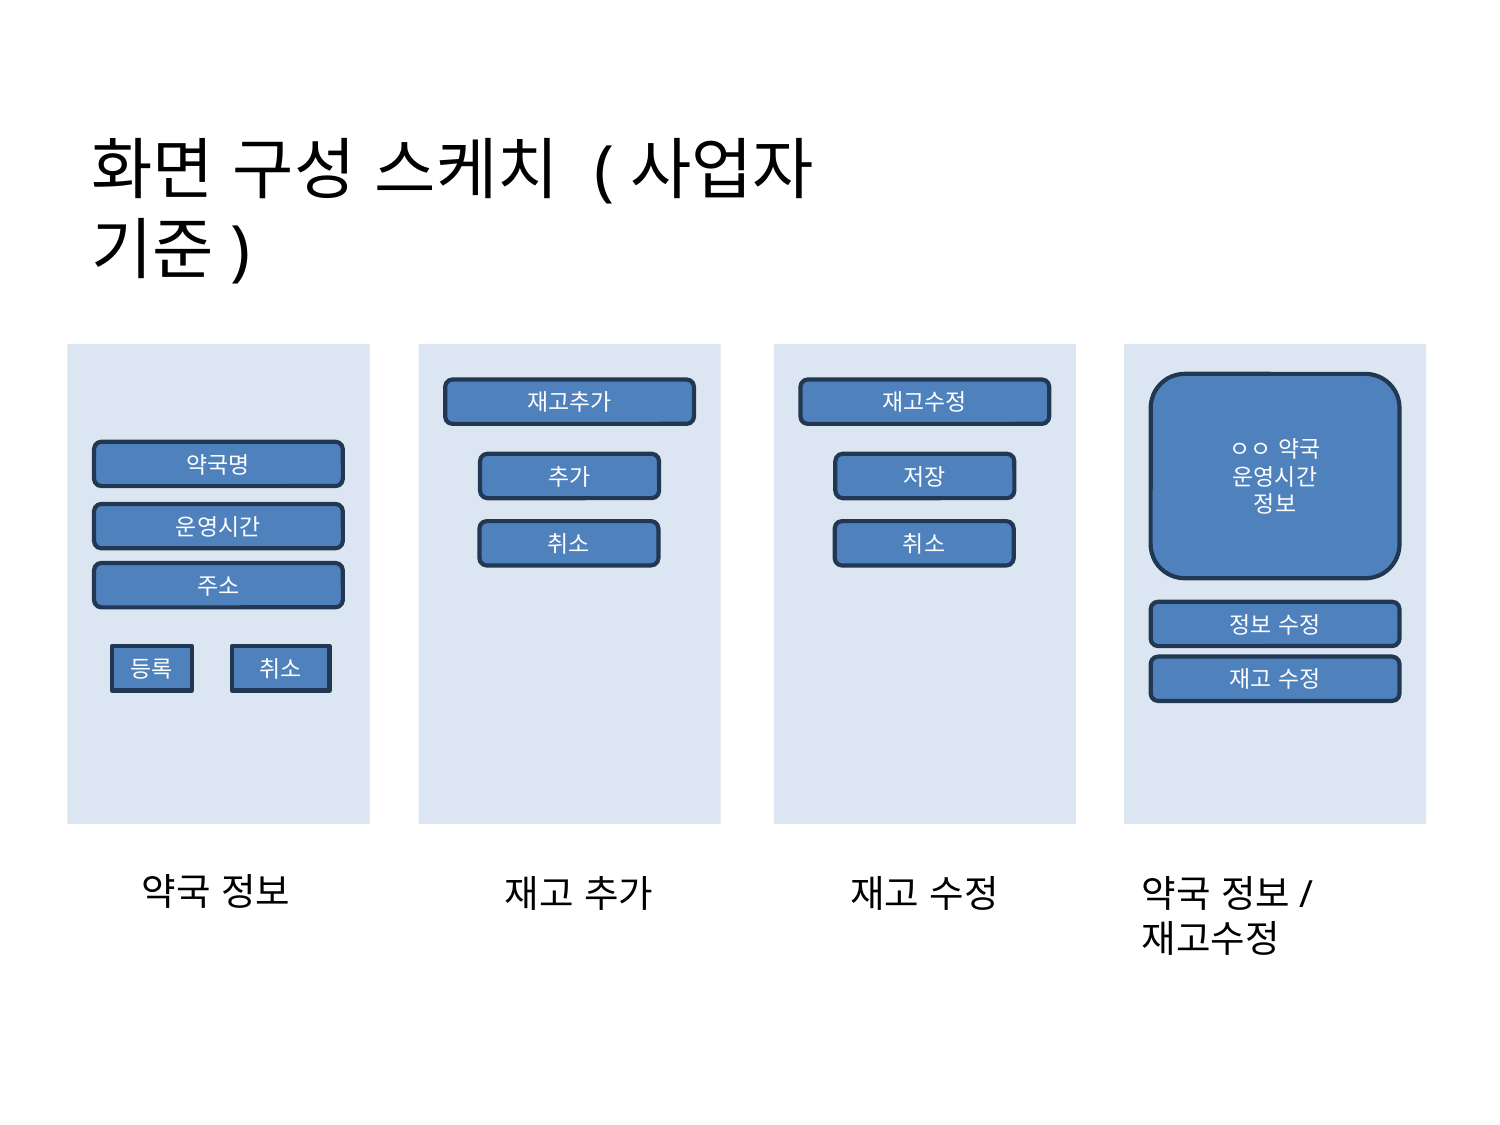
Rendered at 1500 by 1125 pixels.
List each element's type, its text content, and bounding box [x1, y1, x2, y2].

text_box 약국 정보 [126, 860, 311, 920]
text_box 화면 구성 스케치 (사업자 기준) [76, 119, 867, 294]
text_box 재고 추가 [490, 862, 674, 922]
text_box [67, 343, 1427, 825]
text_box 재고 수정 [835, 862, 1019, 923]
text_box 약국 정보/재고수정 [1126, 862, 1429, 968]
